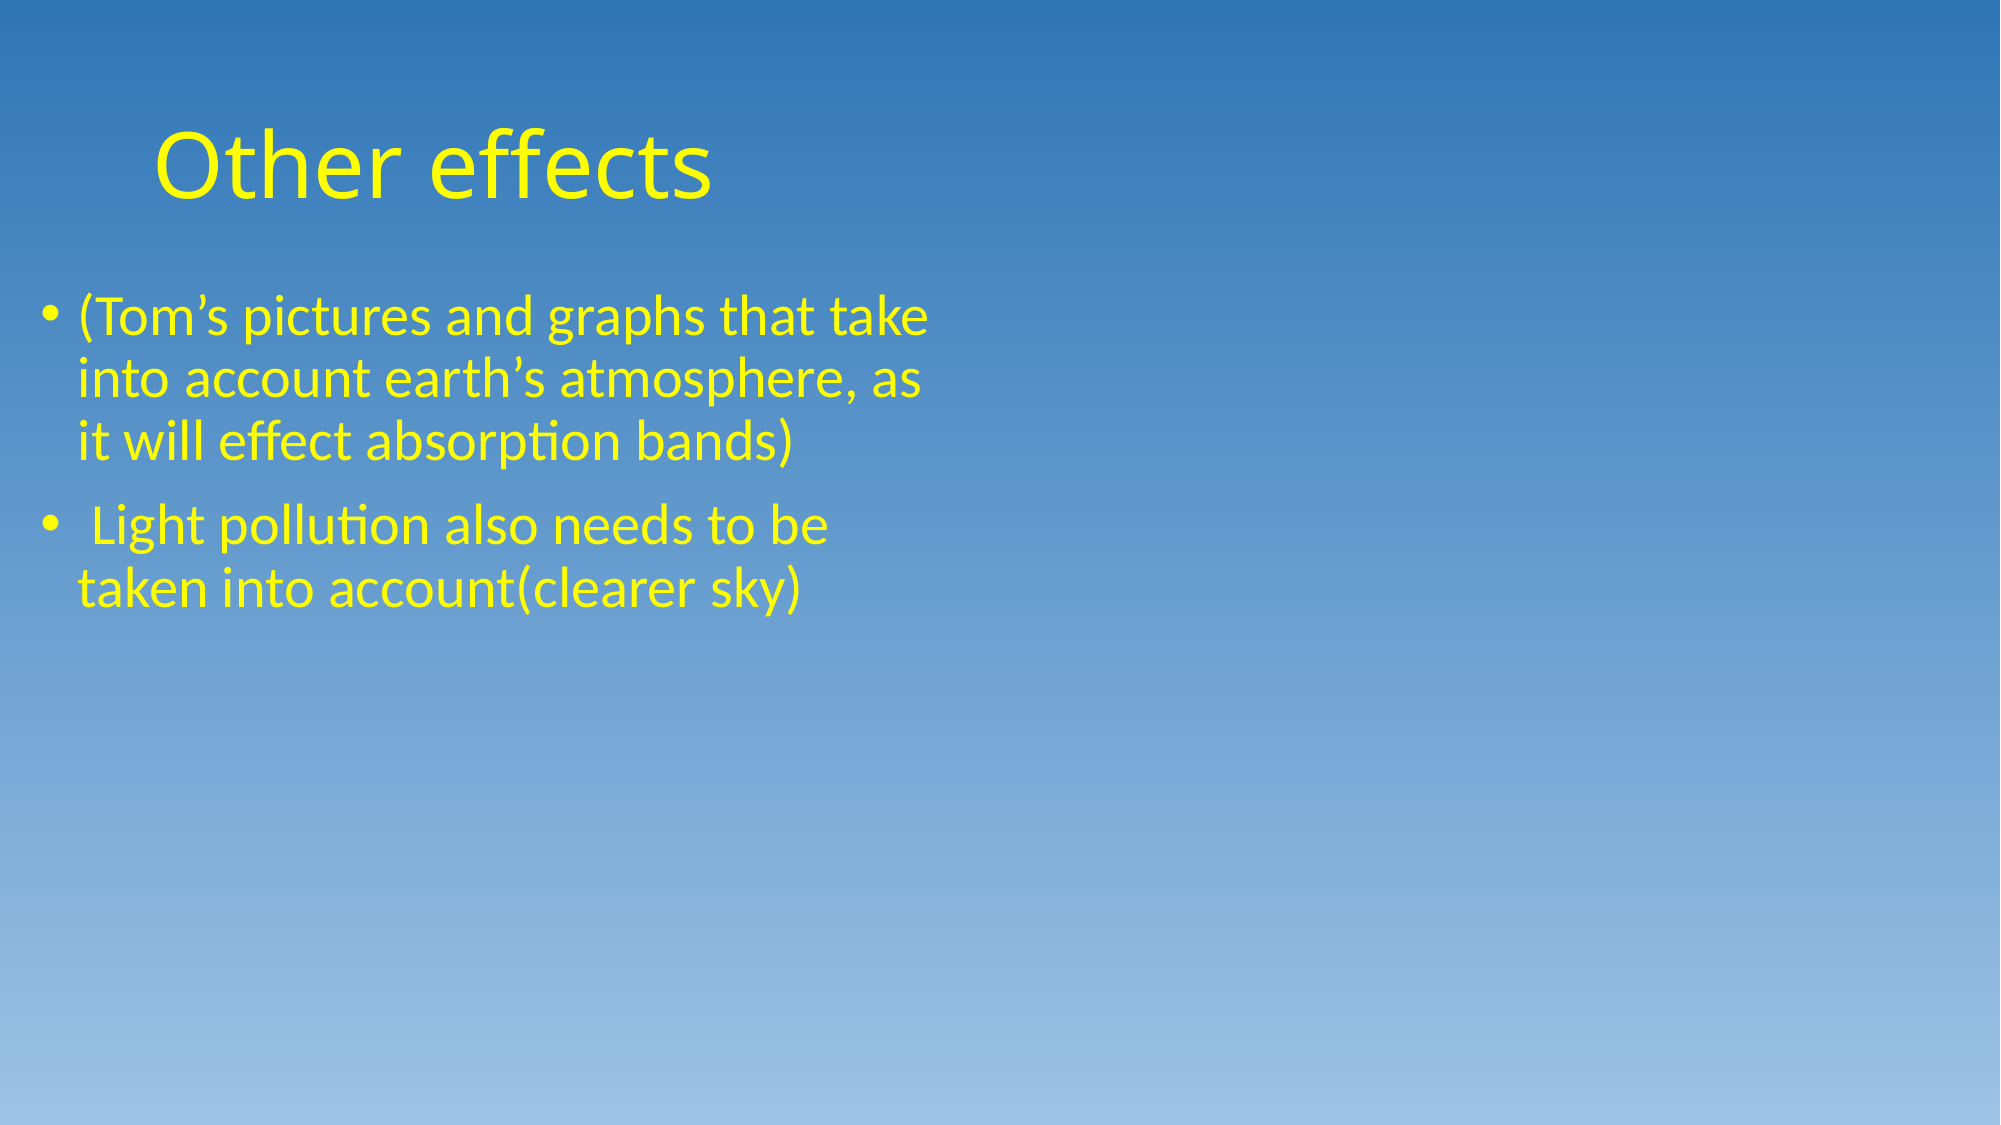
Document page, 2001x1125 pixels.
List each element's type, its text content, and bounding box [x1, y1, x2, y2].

title Other effects [137, 59, 1863, 278]
list (Tom’s pictures and graphs that take into account earth’s atmosphere, as it will effect absorption bands) Light pollution also needs to be taken into account(clearer sky) [25, 277, 950, 1099]
